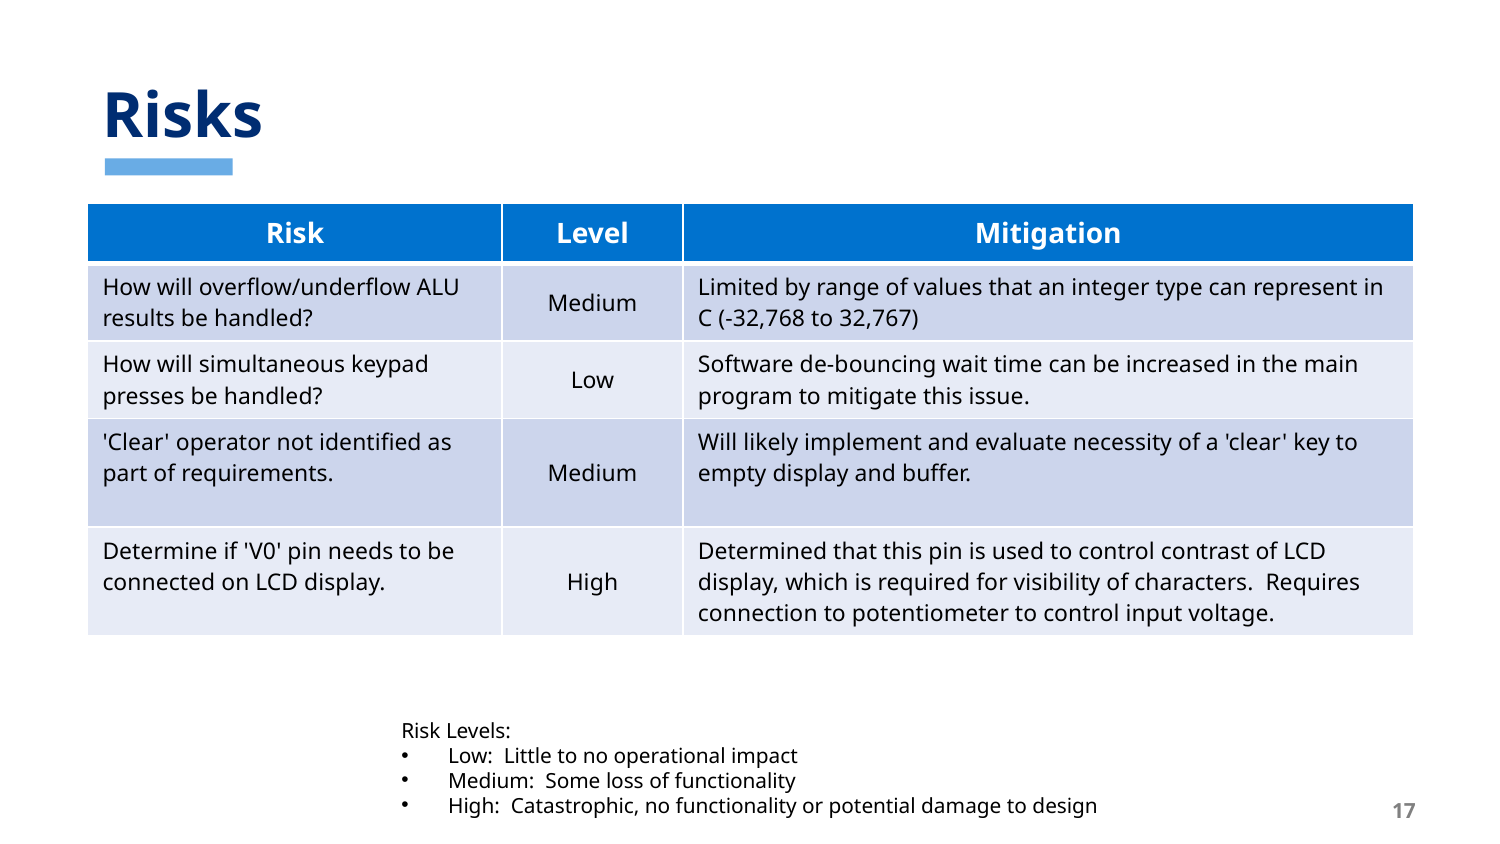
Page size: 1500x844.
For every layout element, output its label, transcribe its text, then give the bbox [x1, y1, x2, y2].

table_header Level [503, 204, 682, 261]
table_cell Low [503, 342, 682, 418]
table_cell Medium [503, 419, 682, 526]
text_box Risk Levels: Low: Little to no operational impact Medium: Some loss of functionality High: Catastrophic, no functionality or potential damage to design [386, 710, 1114, 825]
table_cell Medium [503, 266, 682, 340]
table_cell Determine if 'V0' pin needs to be connected on LCD display. [88, 528, 501, 635]
table_header Risk [88, 204, 501, 261]
table_cell Will likely implement and evaluate necessity of a 'clear' key to empty display and buffer. [684, 419, 1413, 526]
table_cell Determined that this pin is used to control contrast of LCD display, which is required for visibility of characters. Requires connection to potentiometer to control input voltage. [684, 528, 1413, 635]
table_cell High [503, 528, 682, 635]
table_cell How will simultaneous keypad presses be handled? [88, 342, 501, 418]
table_cell Software de-bouncing wait time can be increased in the main program to mitigate this issue. [684, 342, 1413, 418]
title Risks [87, 17, 1414, 159]
table_header Mitigation [684, 204, 1413, 261]
table_cell Limited by range of values that an integer type can represent in C (-32,768 to 32,767) [684, 266, 1413, 340]
table_cell How will overflow/underflow ALU results be handled? [88, 266, 501, 340]
table_cell 'Clear' operator not identified as part of requirements. [88, 419, 501, 526]
